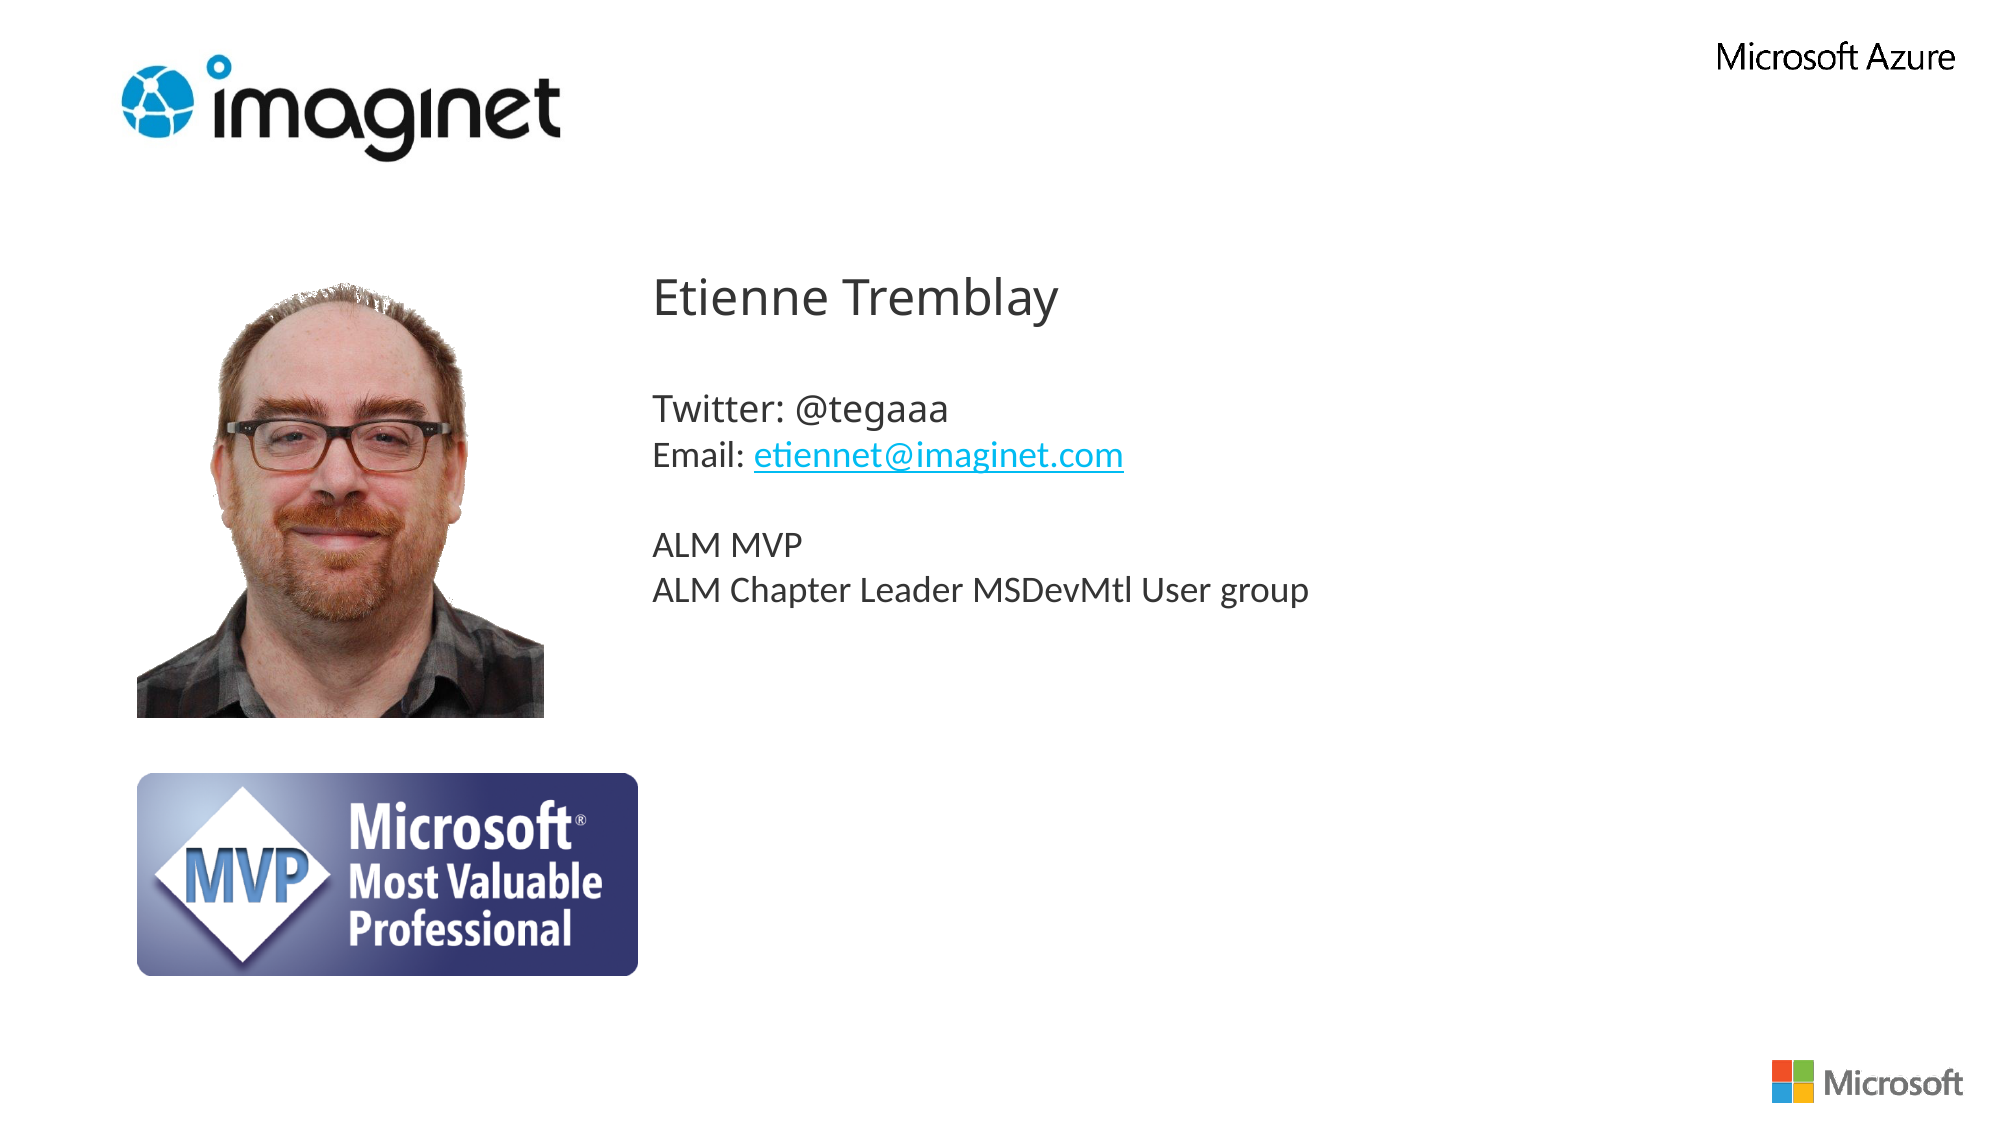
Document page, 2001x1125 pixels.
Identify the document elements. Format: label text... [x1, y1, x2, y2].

picture [137, 773, 638, 977]
text_box Etienne Tremblay Twitter: @tegaaa Email: etiennet@imaginet.com ALM MVP ALM Chapter Leader MSDevMtl User group [637, 257, 1904, 663]
picture [110, 15, 571, 200]
picture [1699, 24, 1973, 88]
picture [1772, 1060, 1965, 1103]
picture [137, 267, 544, 719]
